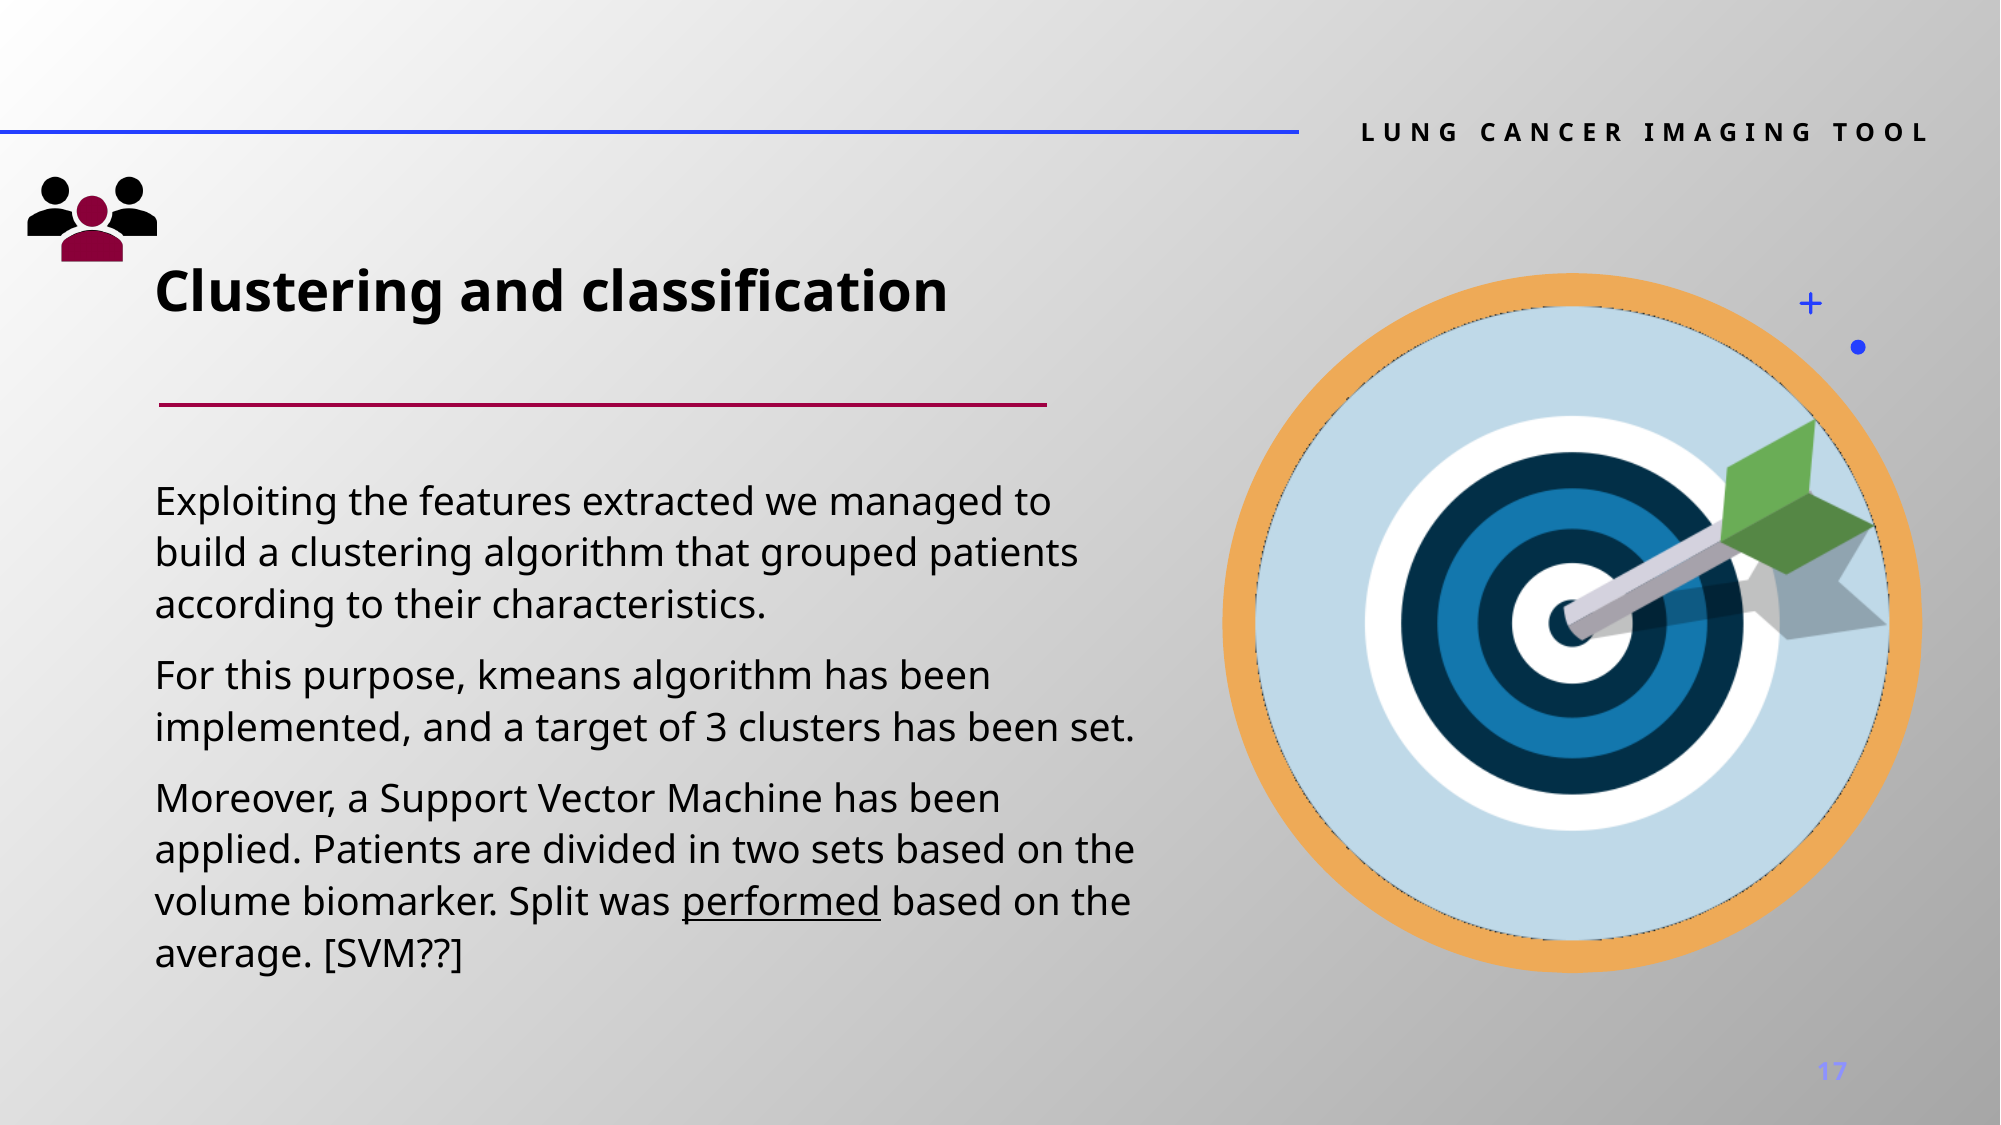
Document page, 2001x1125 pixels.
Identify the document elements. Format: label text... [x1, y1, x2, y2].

picture [1222, 273, 1923, 974]
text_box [18, 143, 166, 292]
list Exploiting the features extracted we managed to build a clustering algorithm that grouped patients according to their characteristics. For this purpose, kmeans algorithm has been implemented, and a target of 3 clusters has been set. Moreover, a Support Vector Machine has been applied. Patients are divided in two sets based on the volume biomarker. Split was performed based on the average. [SVM??] [139, 463, 1155, 1013]
footer LUNG CANCER IMAGING TOOL [1306, 101, 1982, 162]
slide_number 17 [1412, 1042, 1863, 1103]
text_box Clustering and classification [139, 217, 1125, 332]
